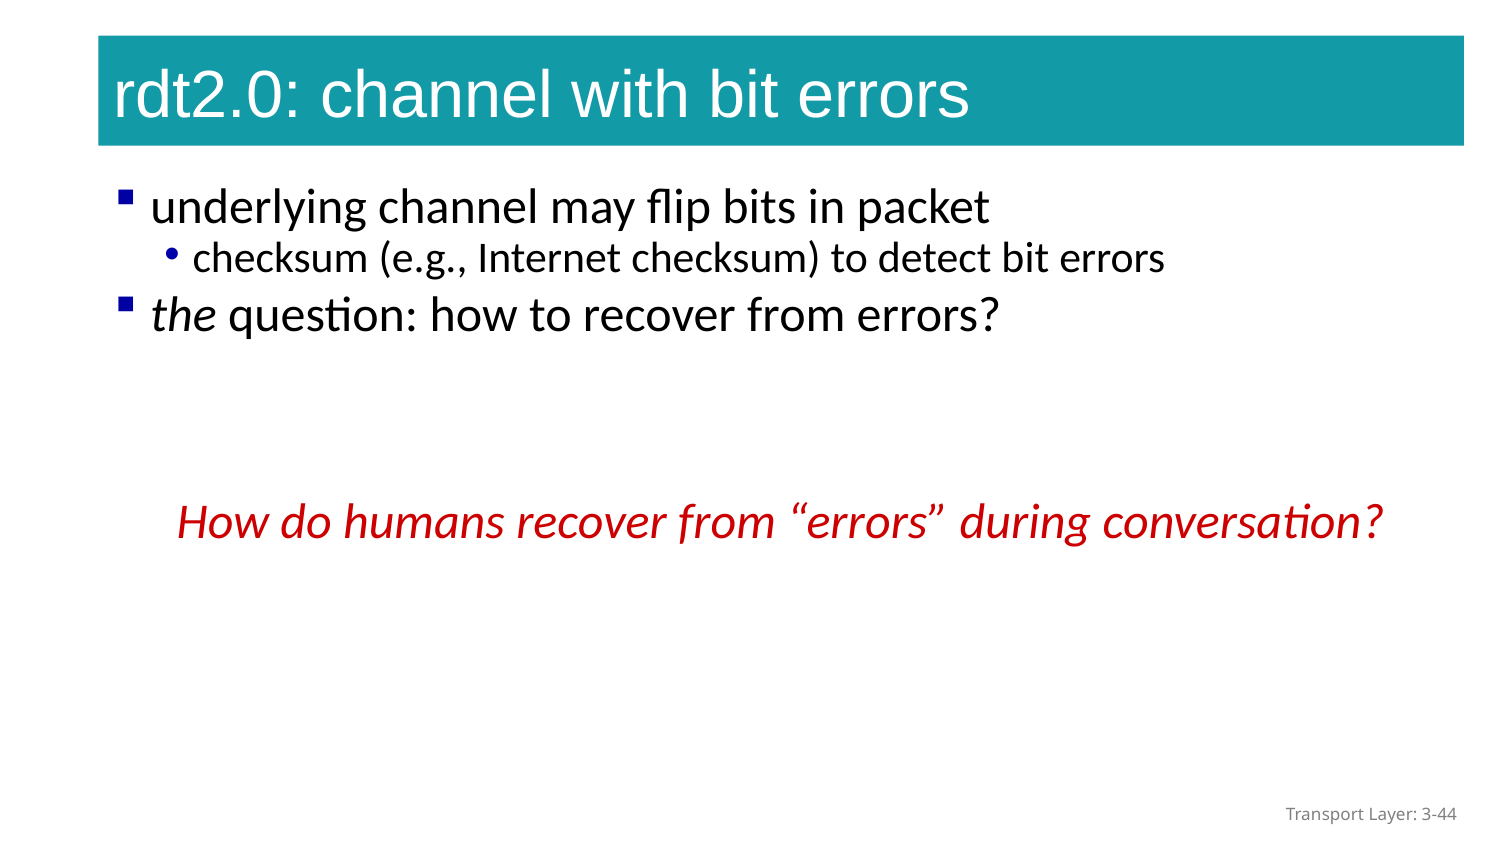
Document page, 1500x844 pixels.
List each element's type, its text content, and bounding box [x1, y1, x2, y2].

slide_number Transport Layer: 3-44 [1134, 792, 1472, 838]
title rdt2.0: channel with bit errors [98, 35, 1464, 146]
text_box underlying channel may flip bits in packet checksum (e.g., Internet checksum) to detect bit errors the question: how to recover from errors? [82, 182, 1449, 730]
text_box How do humans recover from “errors” during conversation? [161, 481, 1401, 556]
